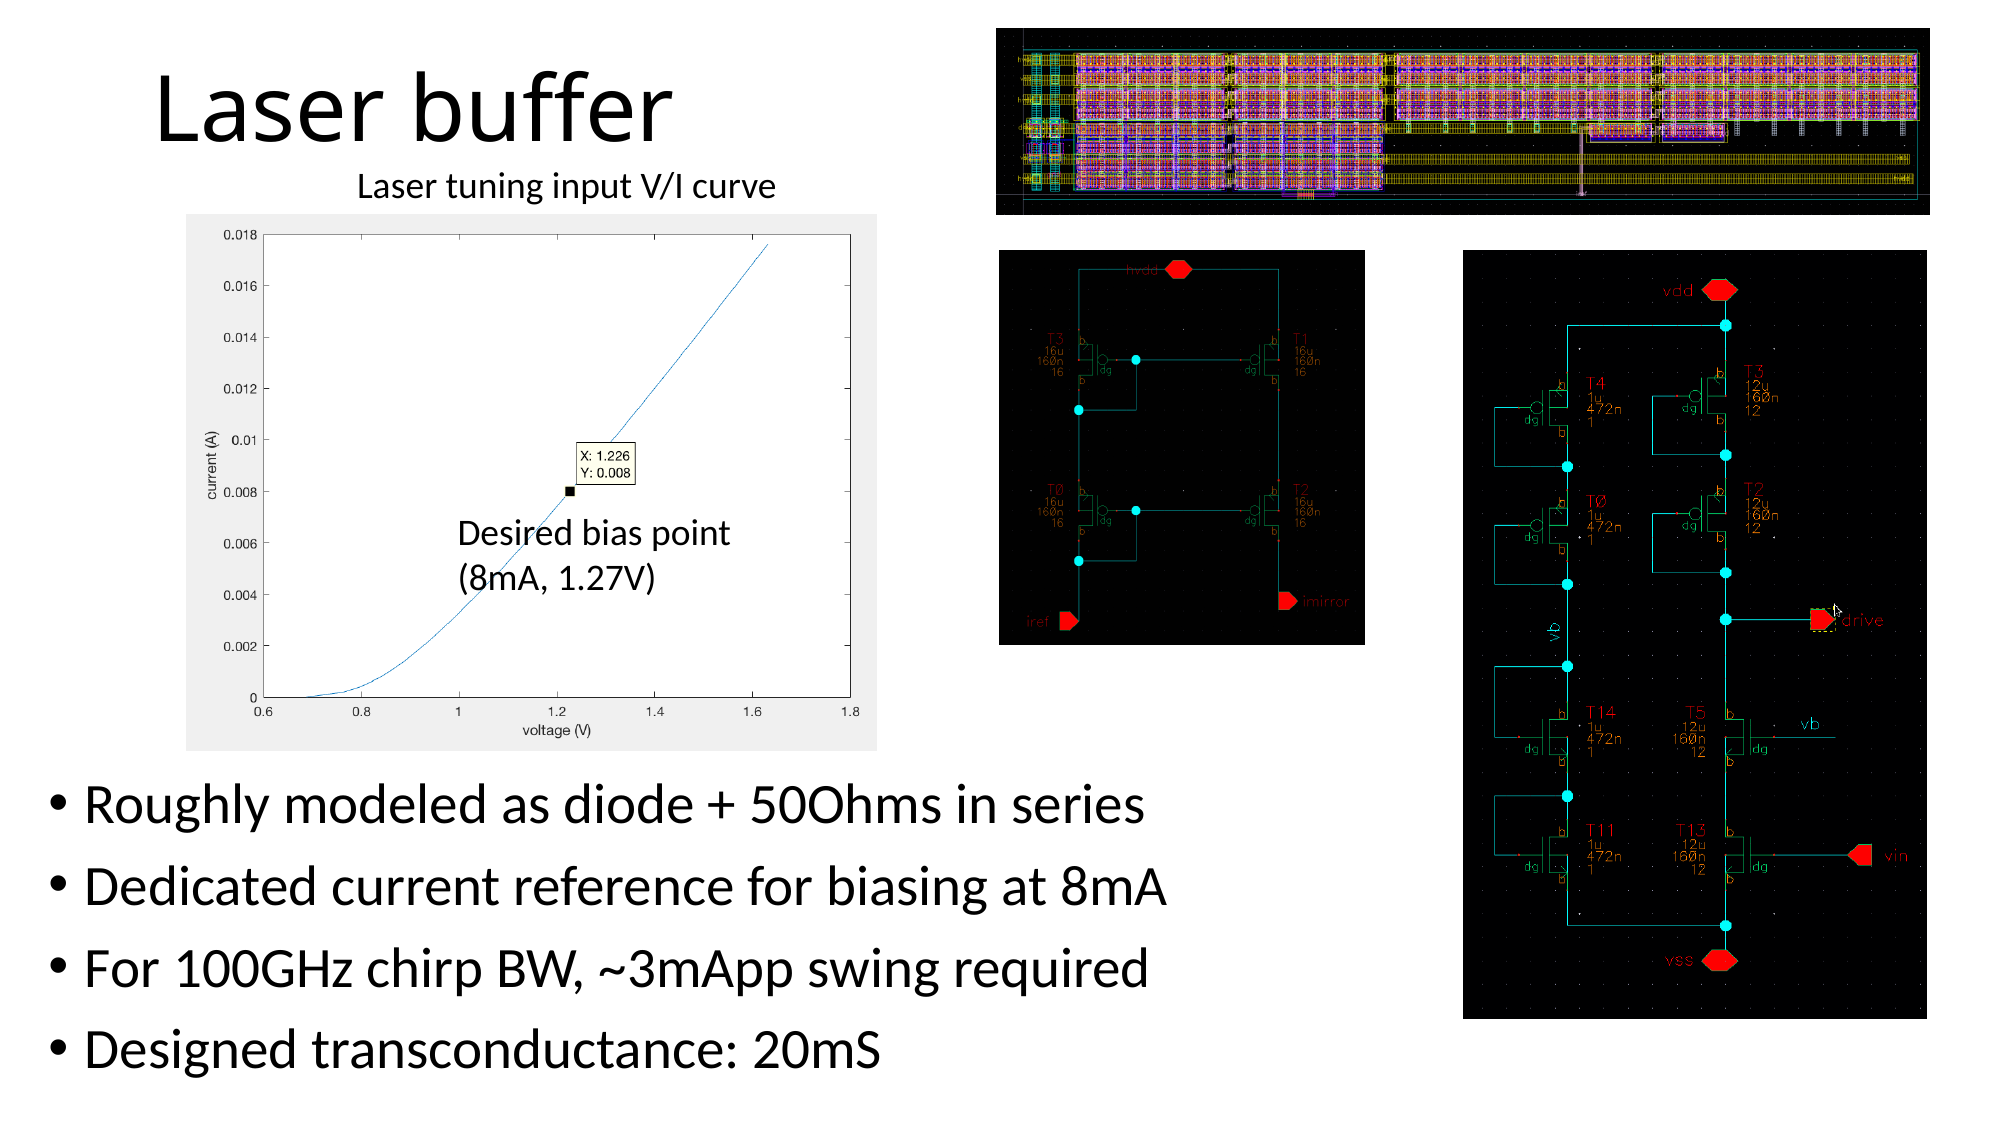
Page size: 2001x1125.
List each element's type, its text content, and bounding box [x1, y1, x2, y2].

picture [1463, 250, 1927, 1019]
text_box Laser tuning input V/I curve [342, 153, 792, 213]
title Laser buffer [137, 3, 1863, 221]
picture [999, 250, 1365, 645]
text_box Roughly modeled as diode + 50Ohms in series Dedicated current reference for biasing at 8mA For 100GHz chirp BW, ~3mApp swing required Designed transconductance: 20mS [33, 766, 1803, 1092]
picture [996, 28, 1930, 215]
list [186, 214, 877, 751]
